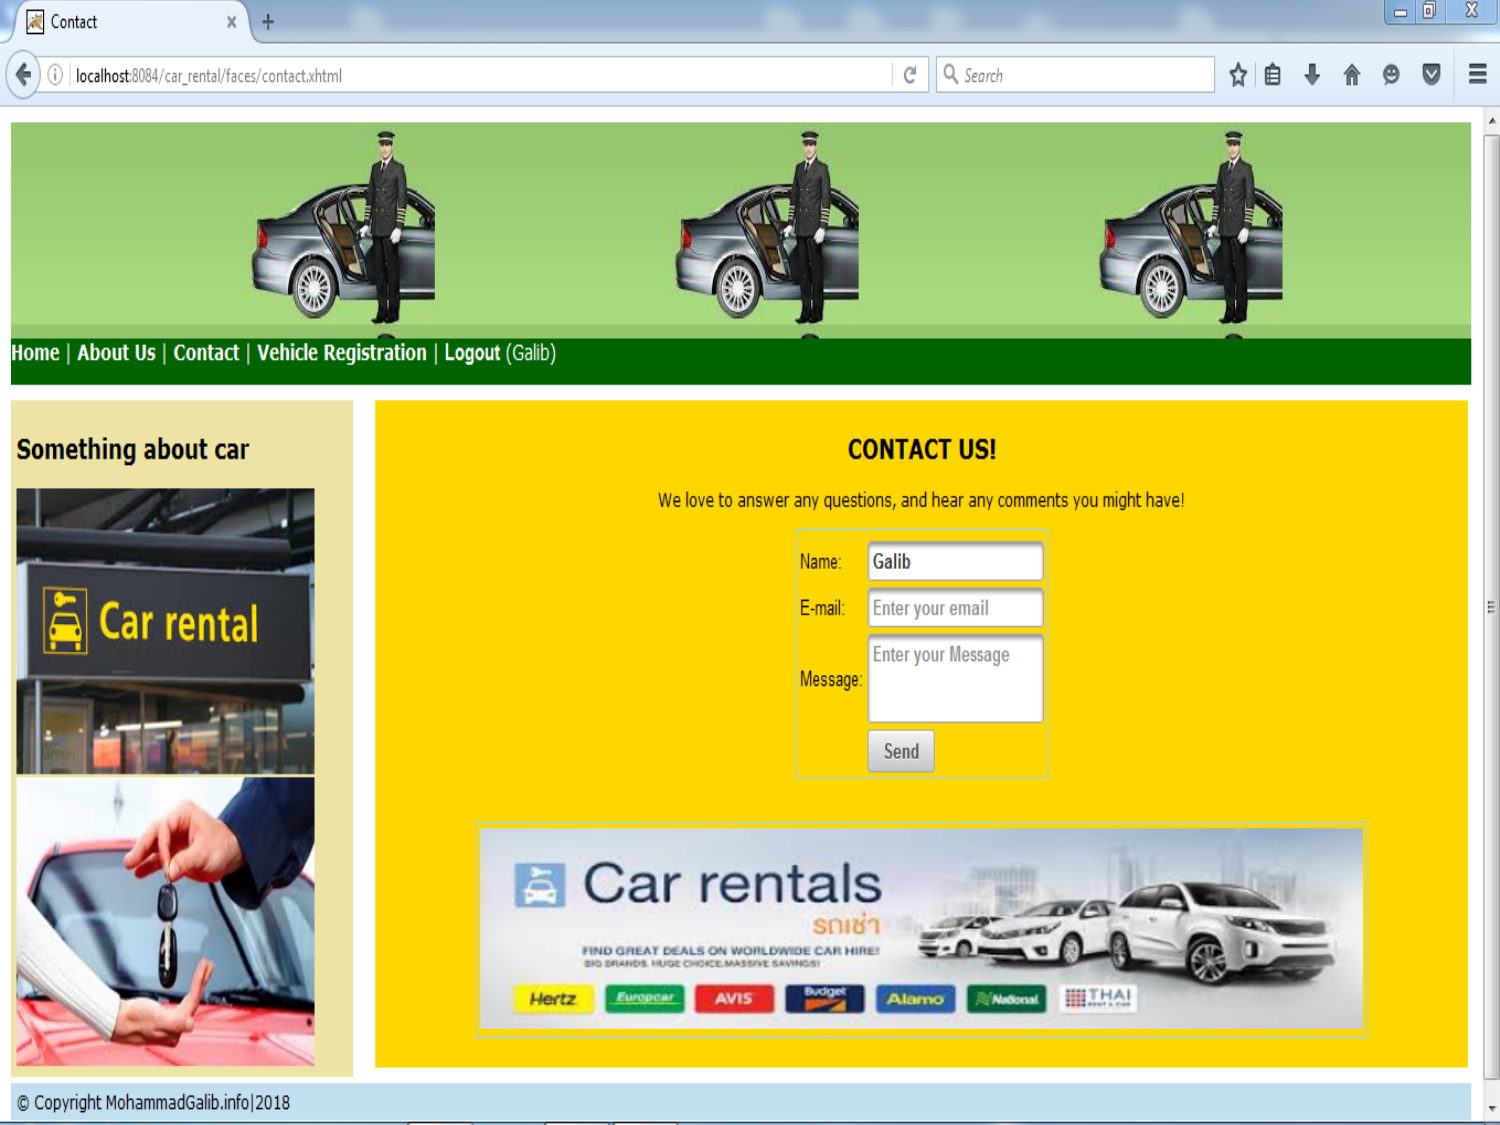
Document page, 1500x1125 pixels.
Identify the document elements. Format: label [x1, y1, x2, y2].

list [0, 0, 1500, 1125]
